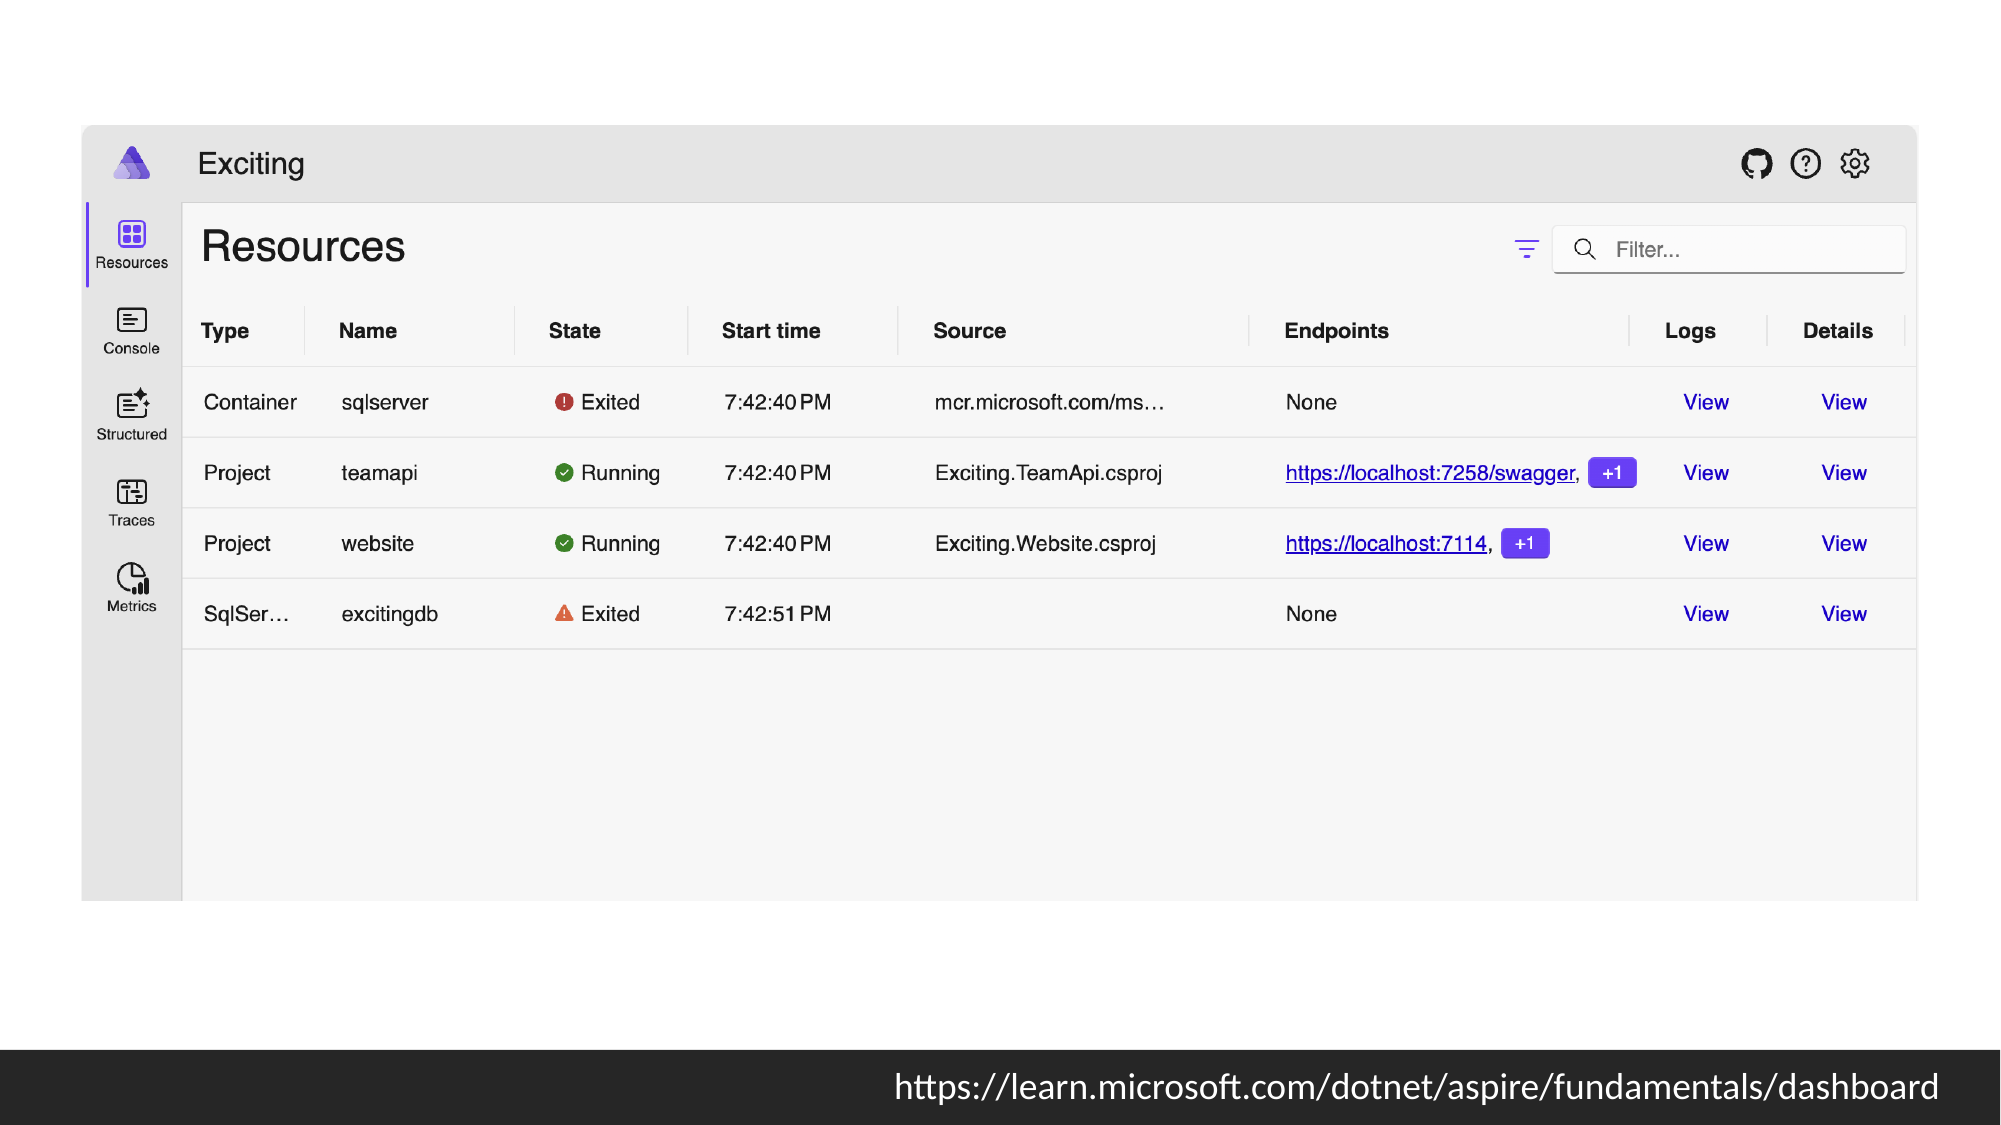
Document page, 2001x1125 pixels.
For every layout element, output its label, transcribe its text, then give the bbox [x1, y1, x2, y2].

text_box https://learn.microsoft.com/dotnet/aspire/fundamentals/dashboard [0, 1030, 2000, 1125]
picture [80, 124, 1920, 903]
